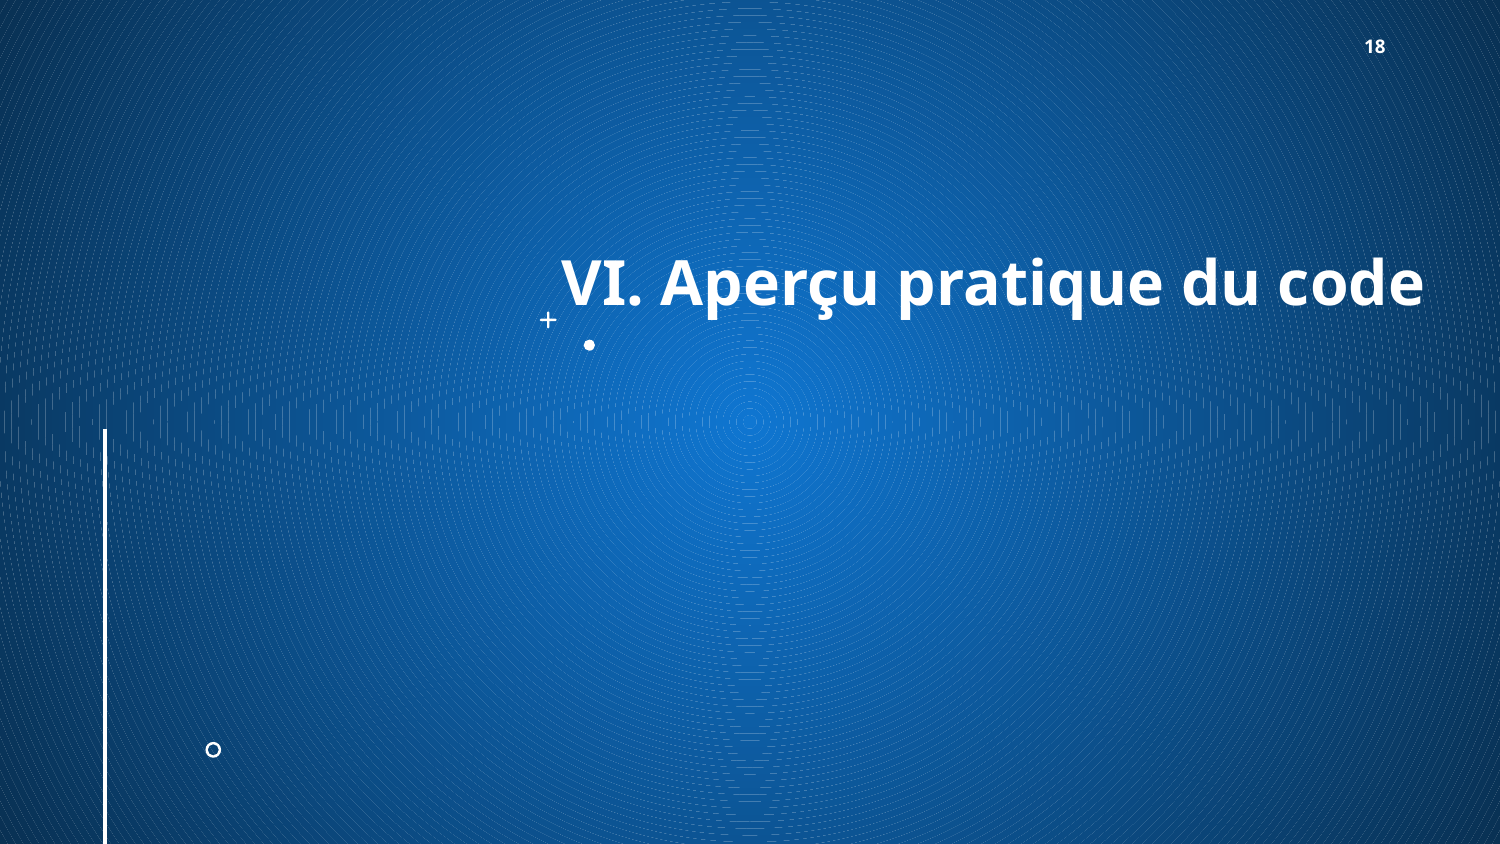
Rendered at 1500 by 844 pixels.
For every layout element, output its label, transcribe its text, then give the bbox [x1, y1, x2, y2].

slide_number ‹#› [1059, 24, 1397, 70]
title VI. Aperçu pratique du code [484, 44, 1438, 325]
